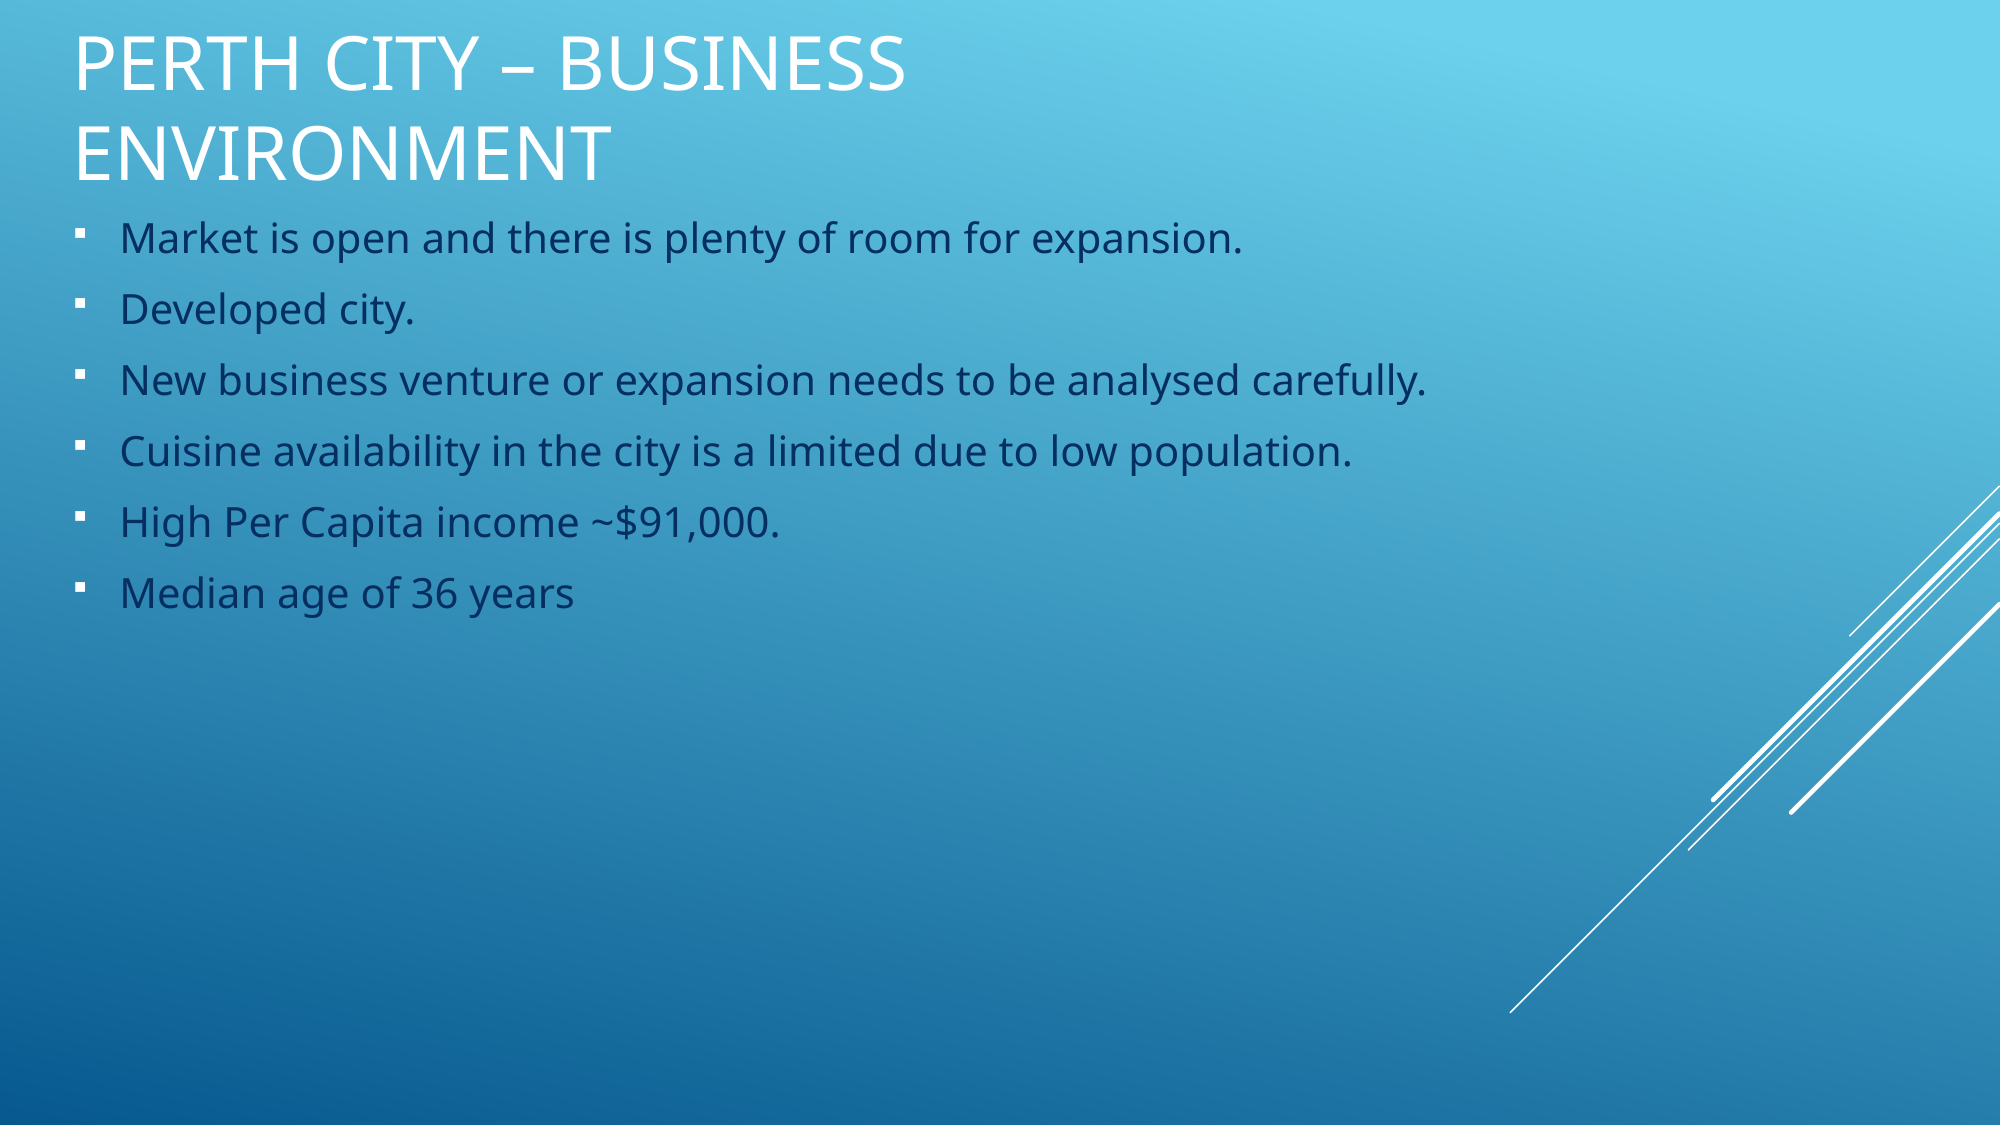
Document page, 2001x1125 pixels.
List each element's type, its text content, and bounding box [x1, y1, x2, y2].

list Market is open and there is plenty of room for expansion. Developed city. New business venture or expansion needs to be analysed carefully. Cuisine availability in the city is a limited due to low population. High Per Capita income ~$91,000. Median age of 36 years [57, 204, 1950, 1086]
title Perth City – Business Environment [57, 39, 1458, 172]
